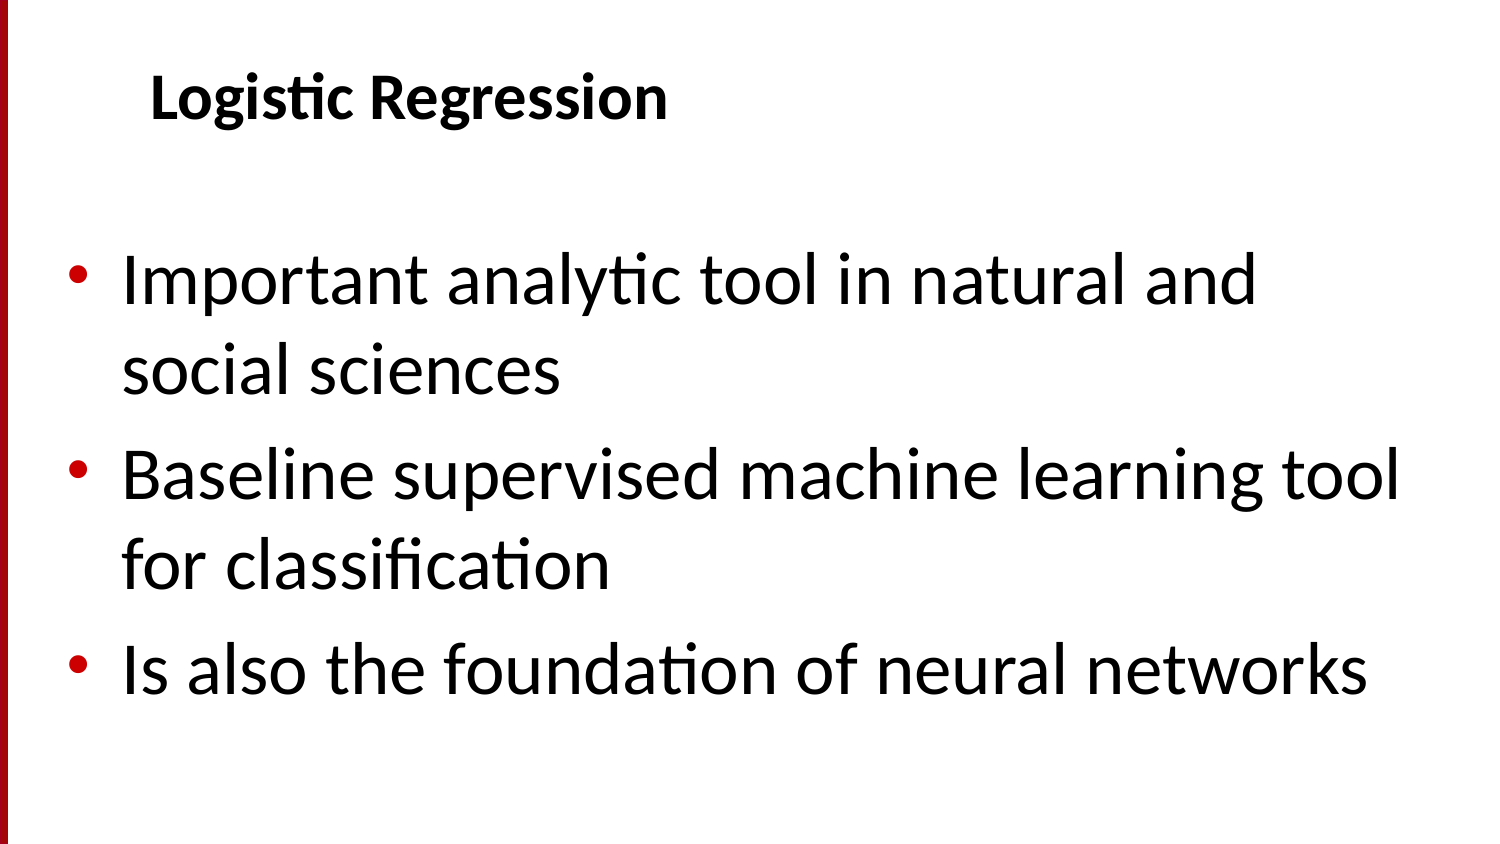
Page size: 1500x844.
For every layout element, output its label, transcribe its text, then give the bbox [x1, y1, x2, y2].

title Logistic Regression [135, 28, 1373, 141]
list Important analytic tool in natural and social sciences Baseline supervised machine learning tool for classification Is also the foundation of neural networks [50, 221, 1450, 769]
